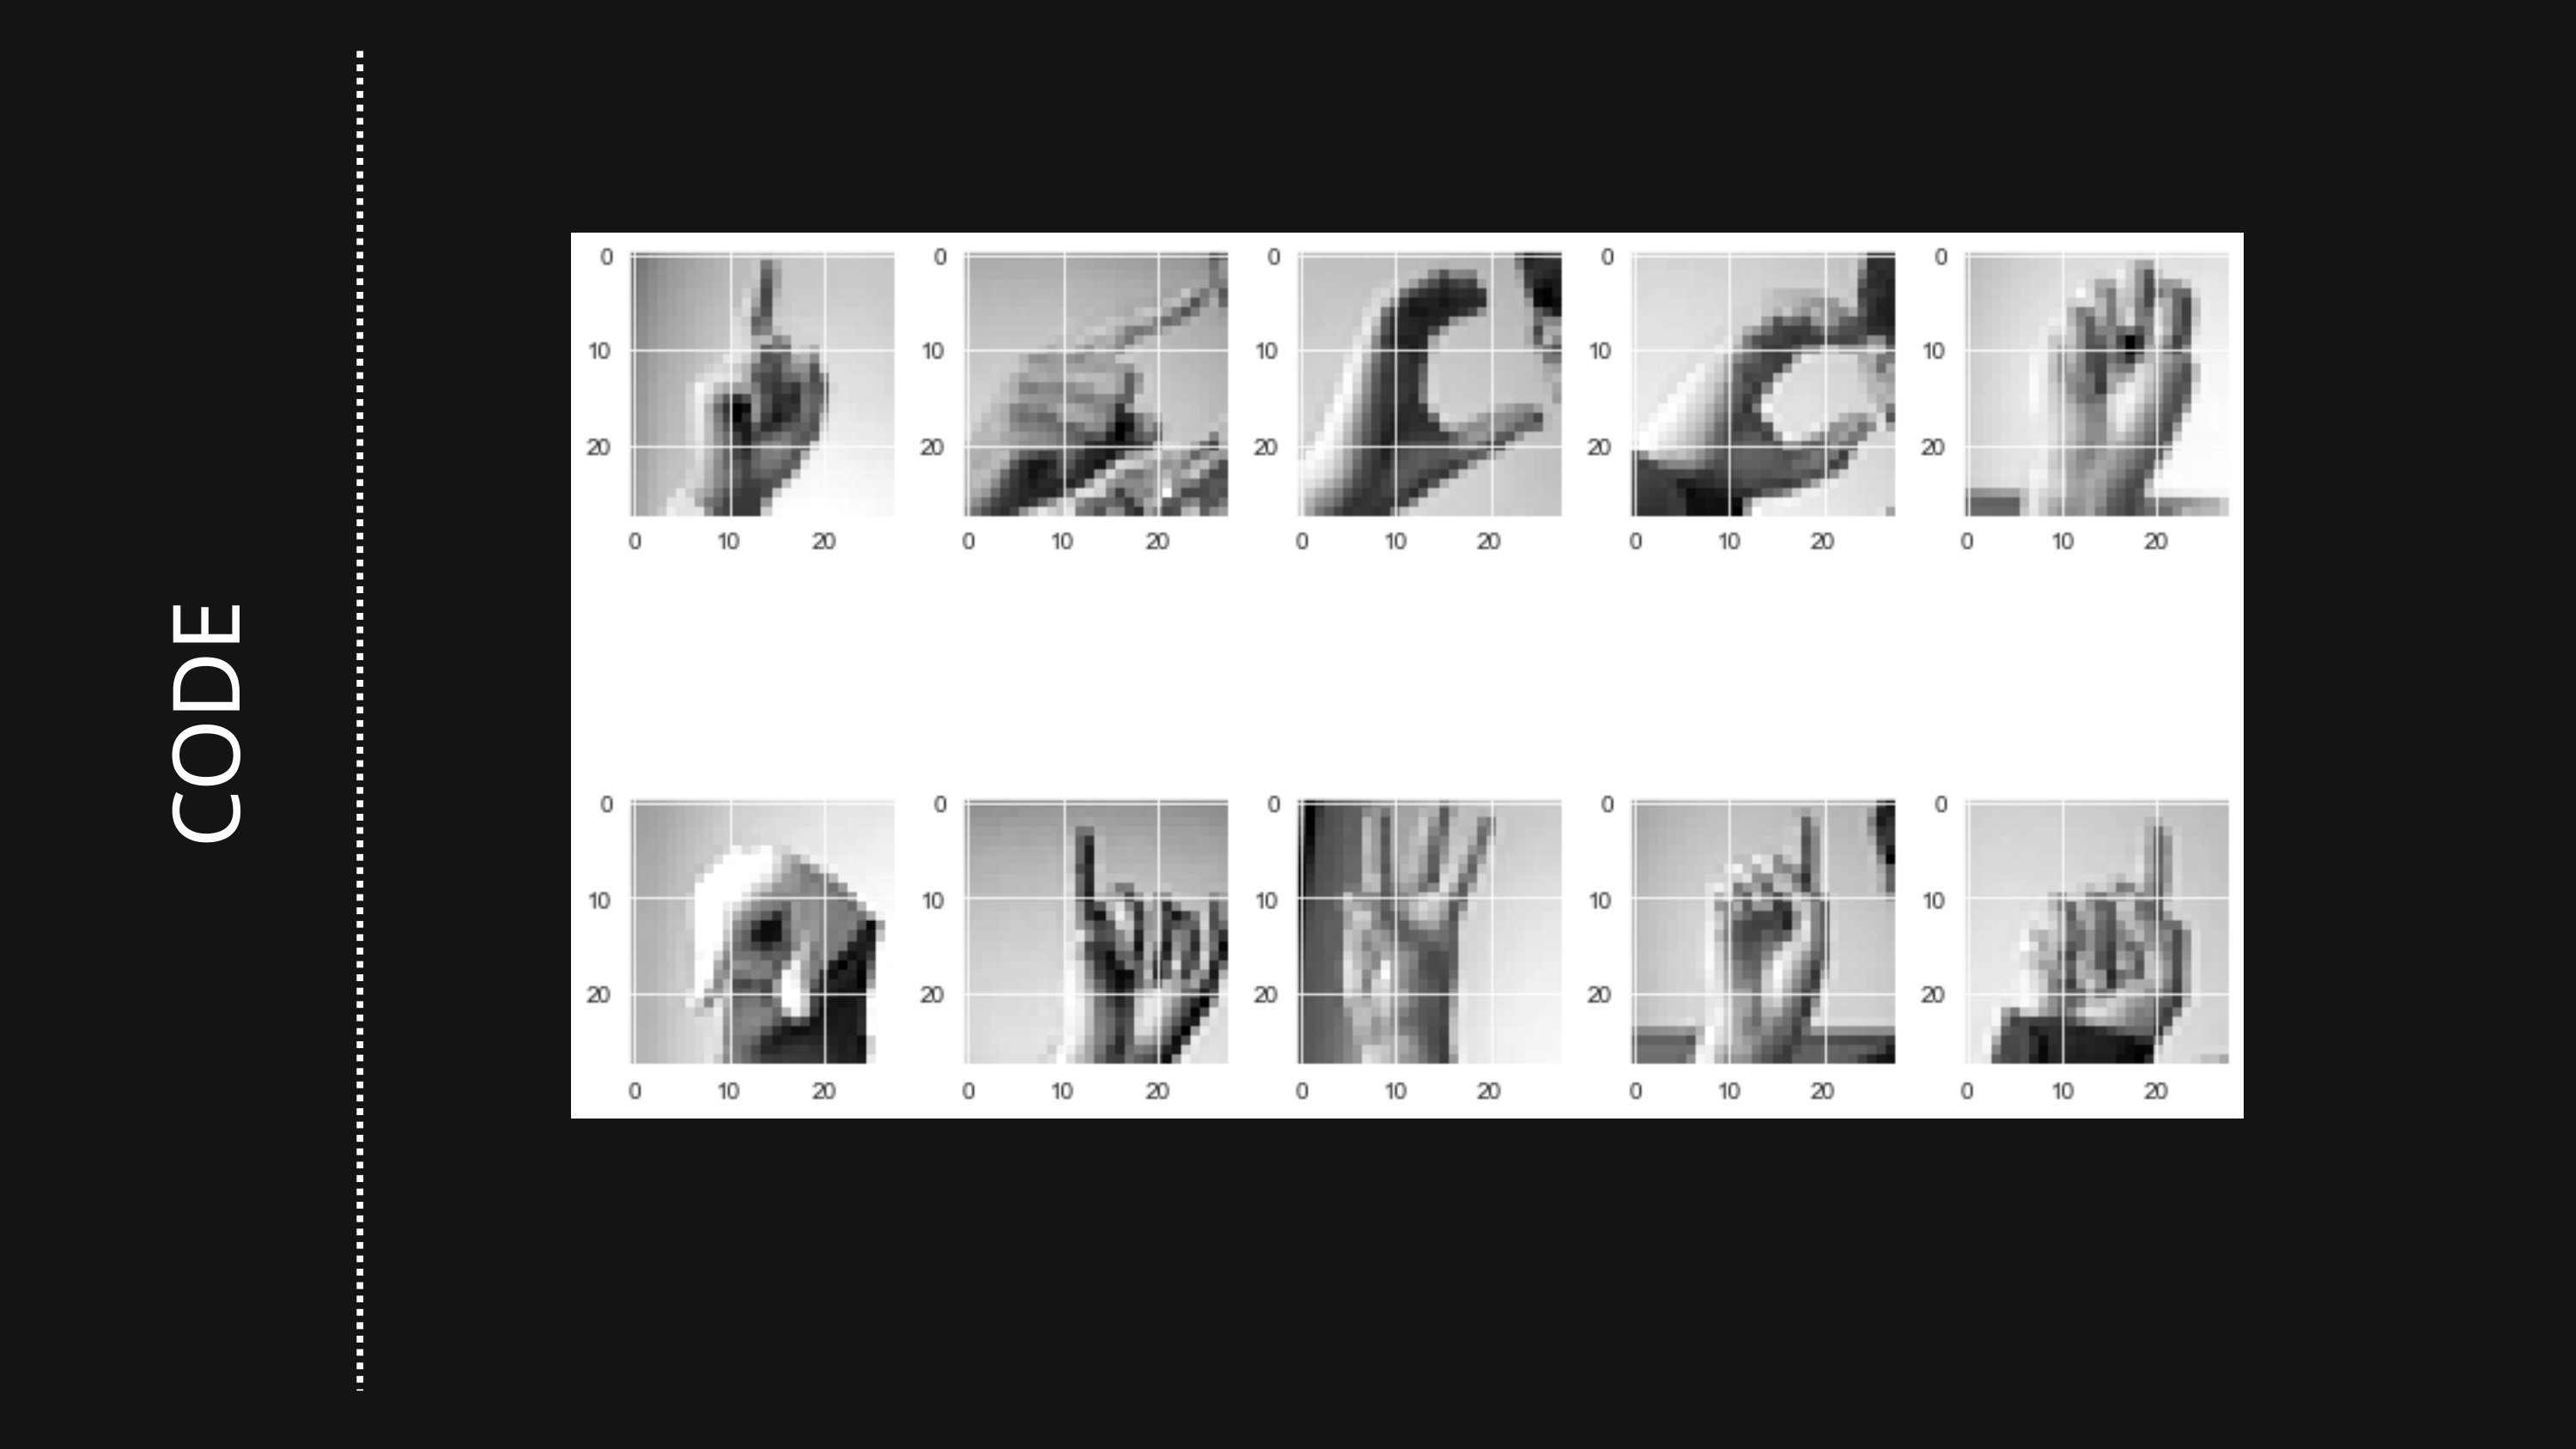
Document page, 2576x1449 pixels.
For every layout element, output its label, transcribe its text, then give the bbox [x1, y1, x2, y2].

text_box CODE [128, 256, 259, 1193]
picture [570, 233, 2244, 1119]
